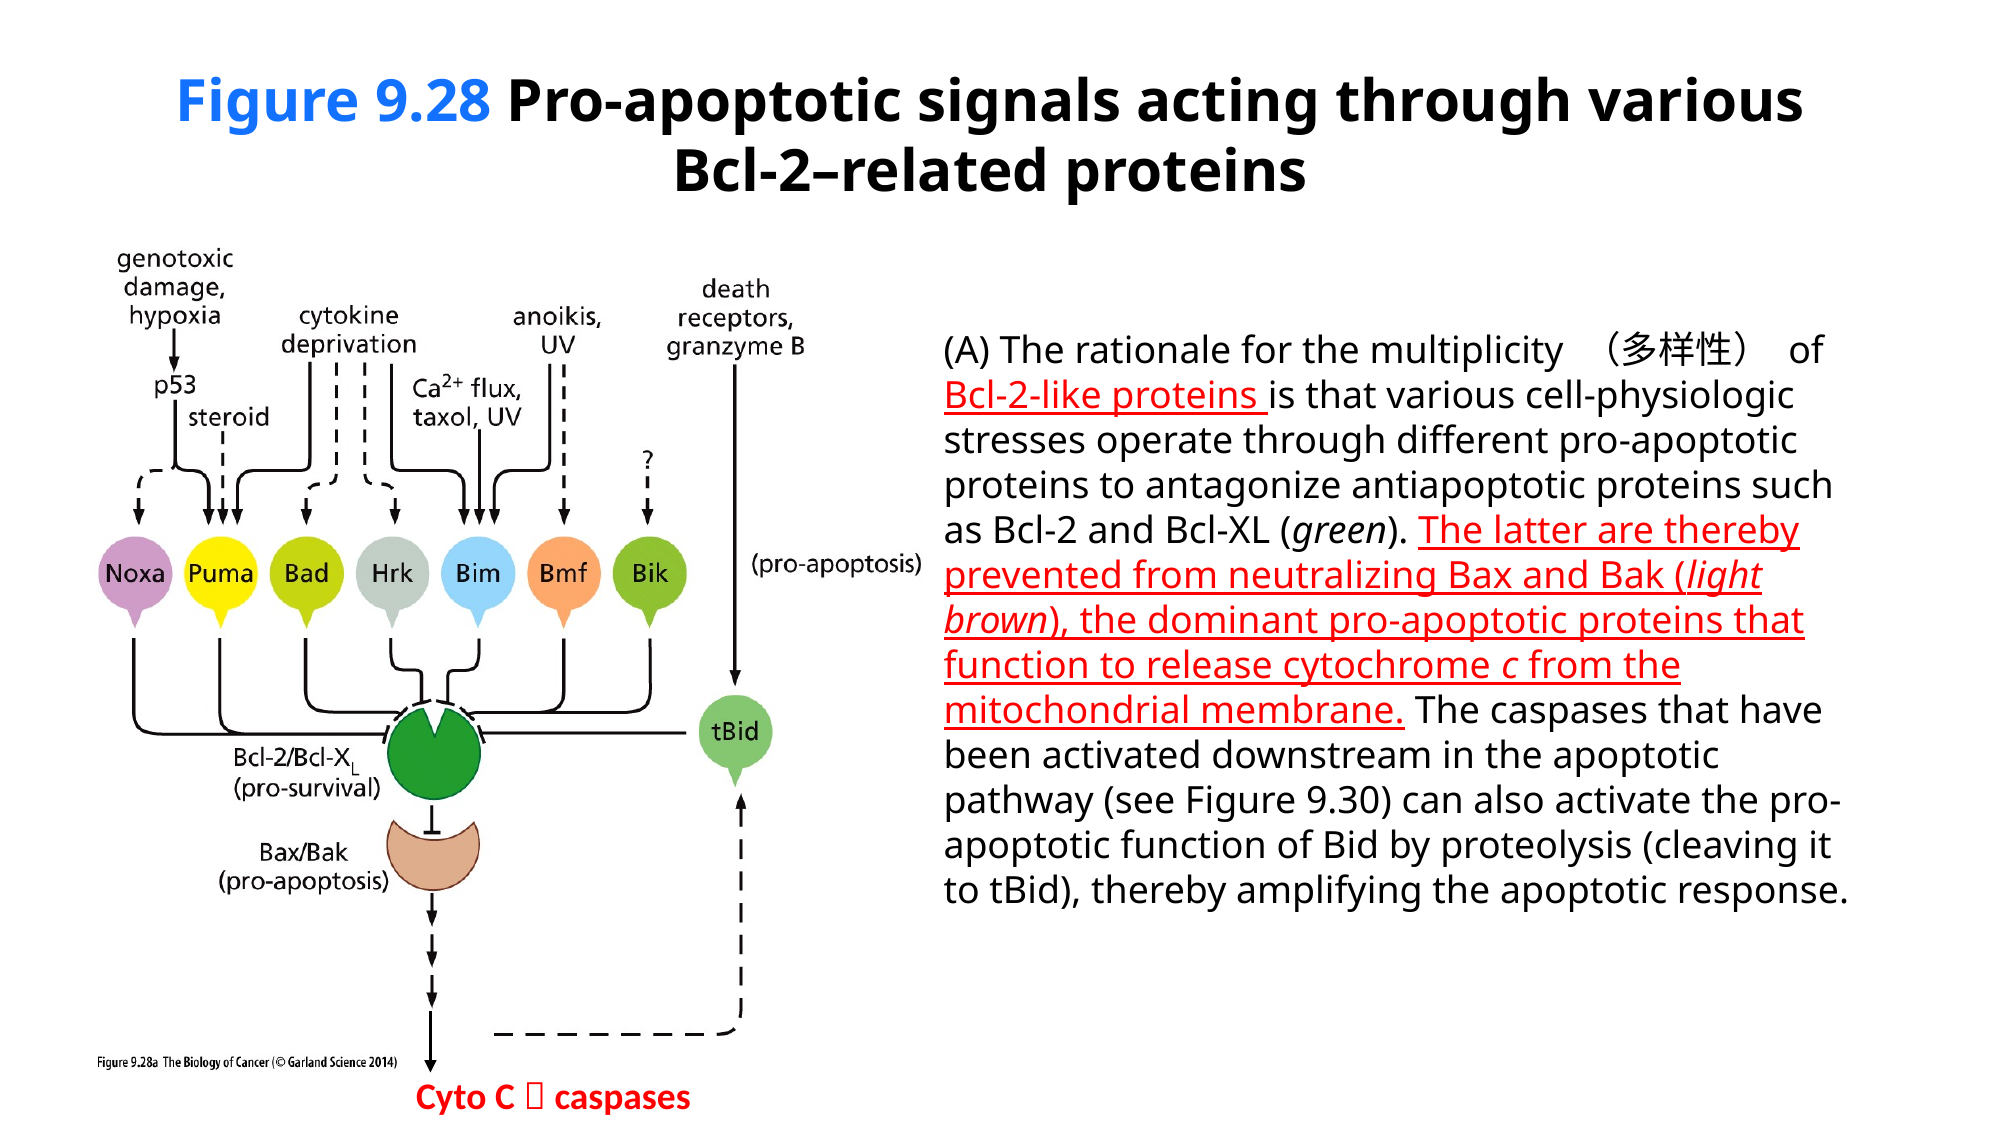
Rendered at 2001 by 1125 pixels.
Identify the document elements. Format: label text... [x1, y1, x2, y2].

text_box (A) The rationale for the multiplicity （多样性） of Bcl-2-like proteins is that various cell-physiologic stresses operate through different pro-apoptotic proteins to antagonize antiapoptotic proteins such as Bcl-2 and Bcl-XL (green). The latter are thereby prevented from neutralizing Bax and Bak (light brown), the dominant pro-apoptotic proteins that function to release cytochrome c from the mitochondrial membrane. The caspases that have been activated downstream in the apoptotic pathway (see Figure 9.30) can also activate the pro-apoptotic function of Bid by proteolysis (cleaving it to tBid), thereby amplifying the apoptotic response. [929, 319, 1873, 919]
text_box Figure 9.28 Pro-apoptotic signals acting through various Bcl-2–related proteins [142, 56, 1838, 211]
picture [90, 239, 929, 1073]
text_box Cyto C  caspases [401, 1073, 707, 1125]
